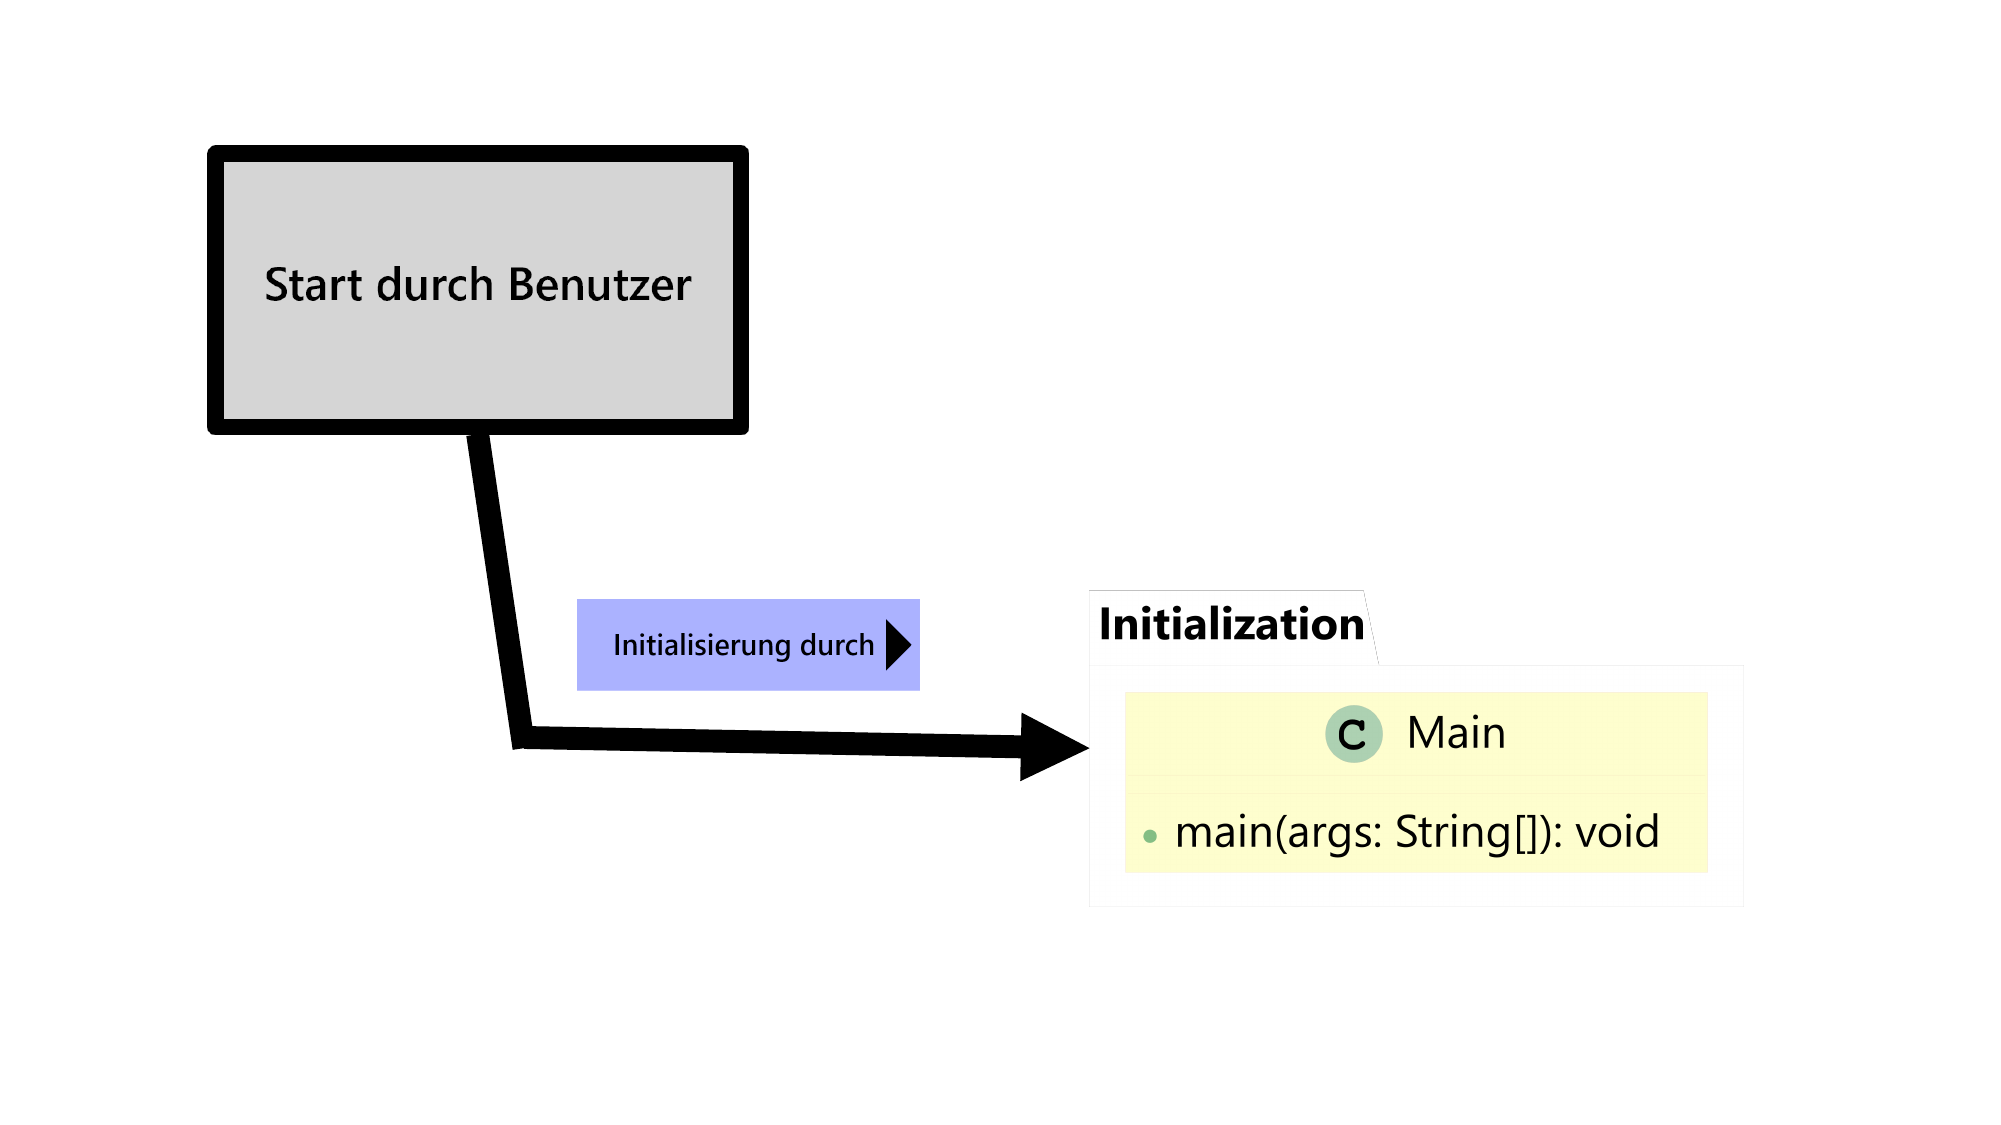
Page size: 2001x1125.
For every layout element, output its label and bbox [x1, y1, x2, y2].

text_box [524, 737, 1090, 749]
text_box [477, 434, 524, 749]
picture [1089, 590, 1744, 907]
picture [577, 599, 920, 691]
picture [206, 145, 749, 435]
